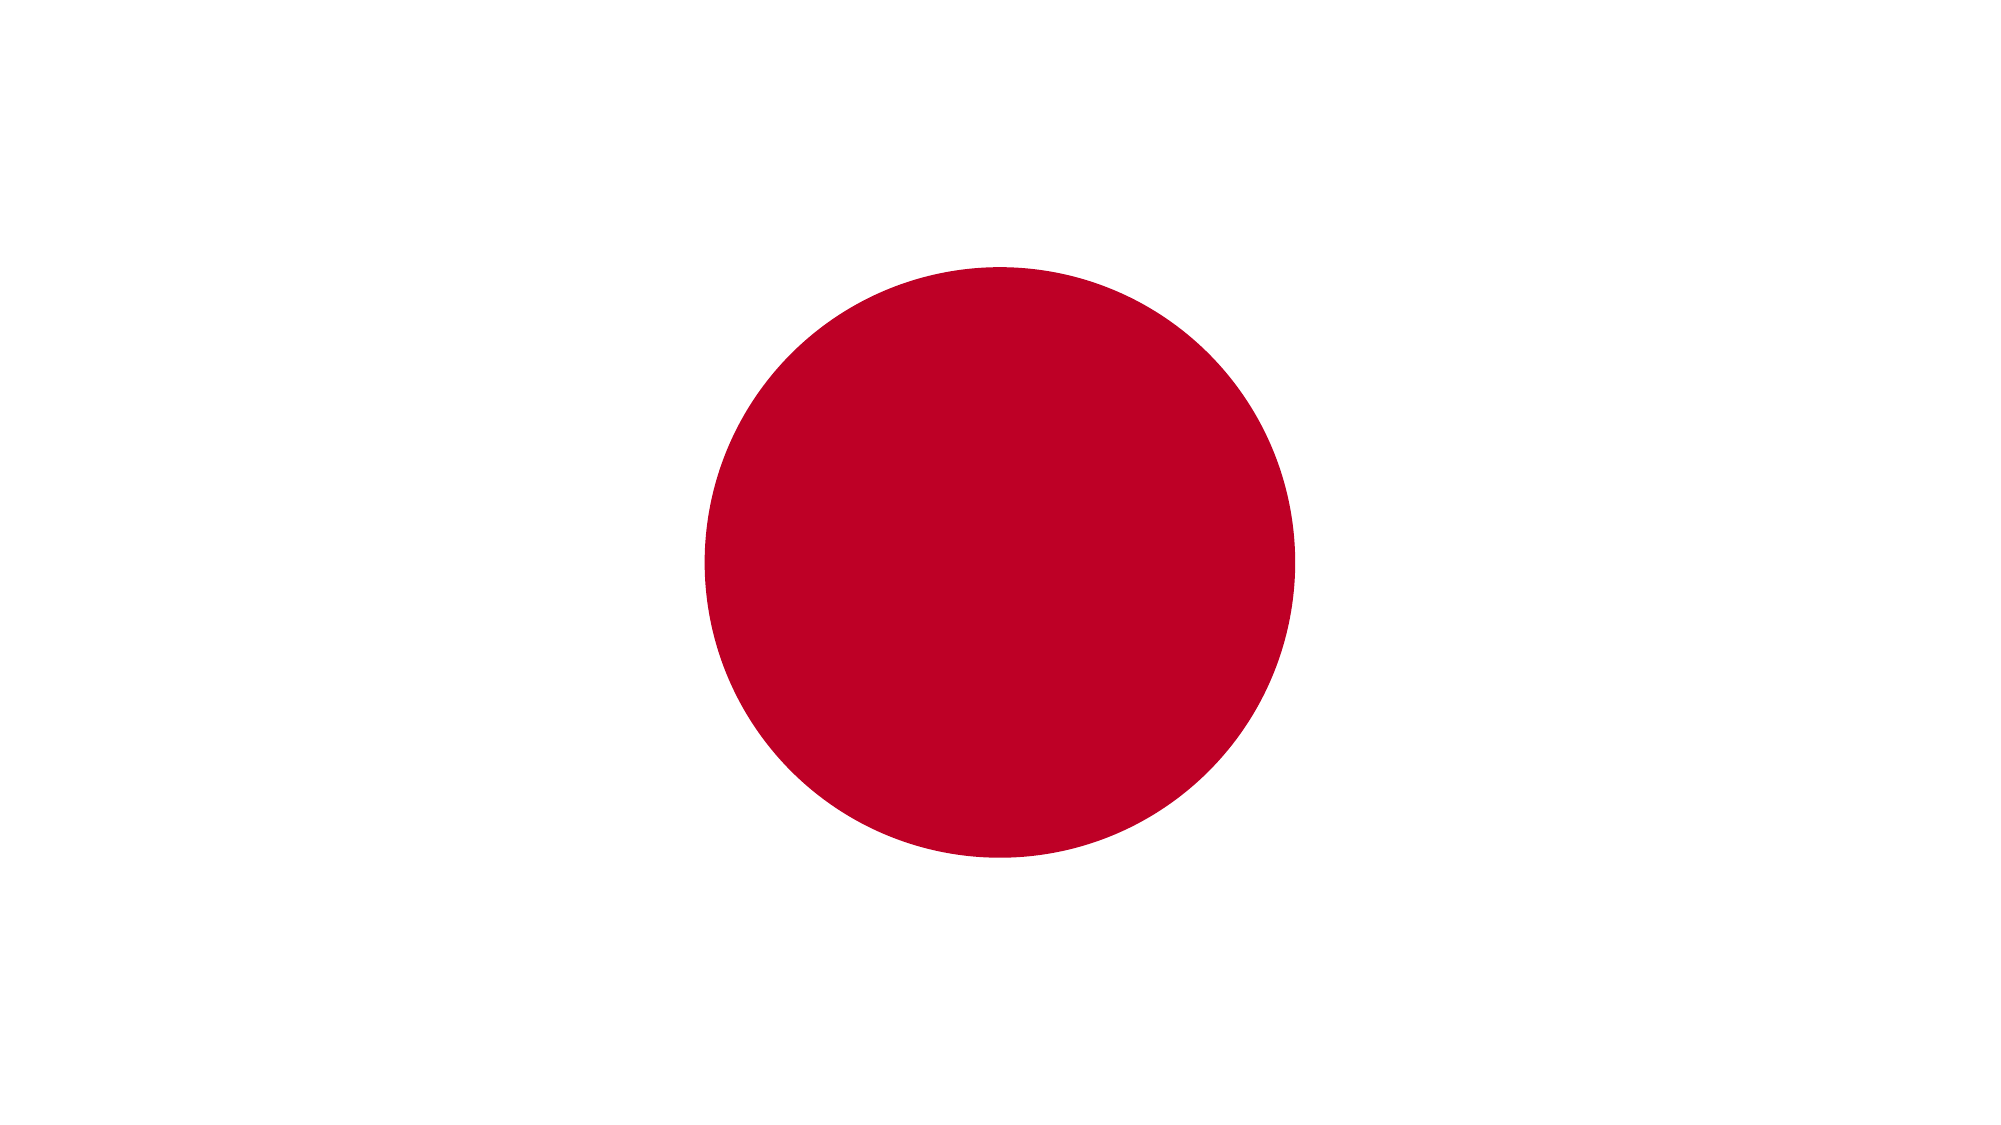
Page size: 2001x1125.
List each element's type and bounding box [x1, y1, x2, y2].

text_box [0, 0, 2000, 1125]
